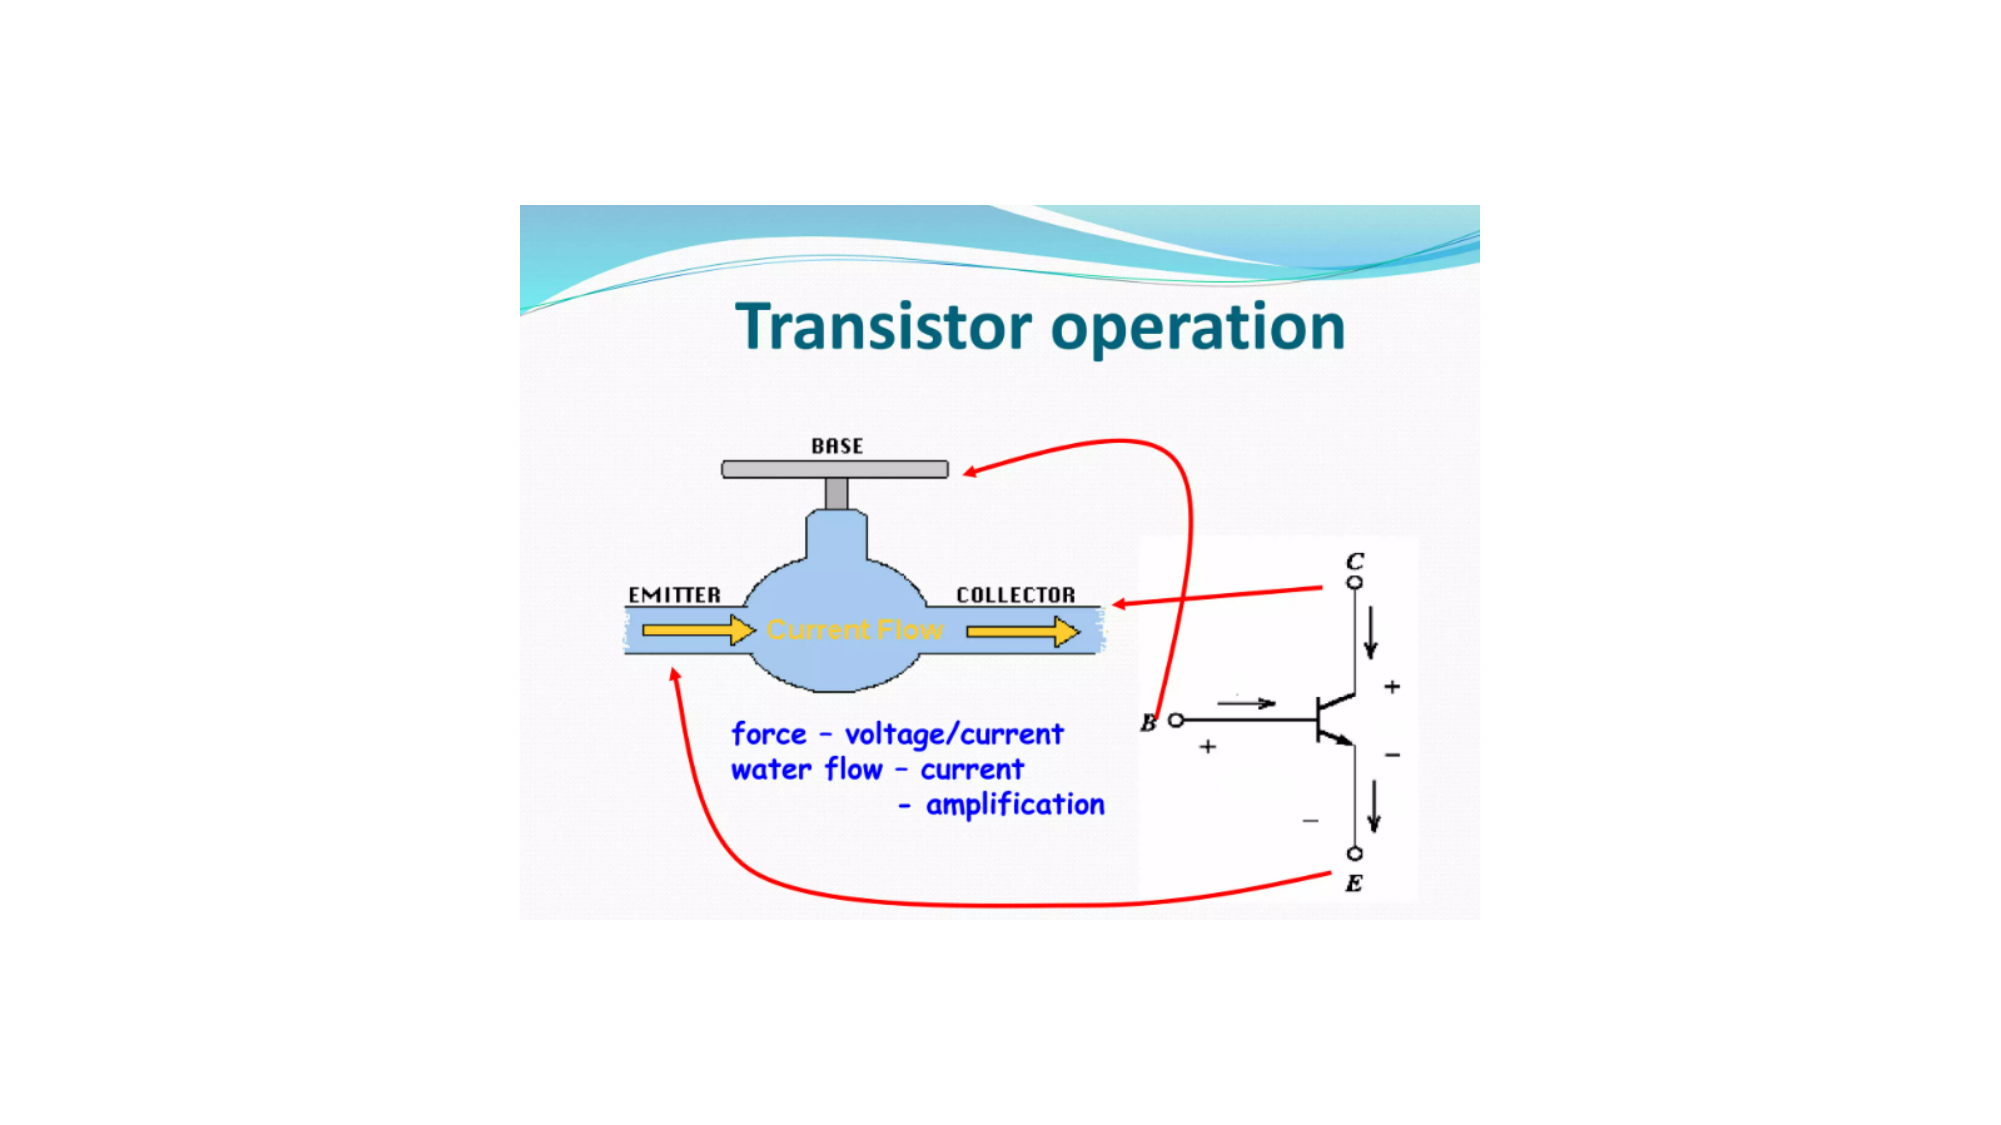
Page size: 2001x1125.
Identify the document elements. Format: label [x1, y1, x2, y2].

picture [520, 205, 1480, 920]
